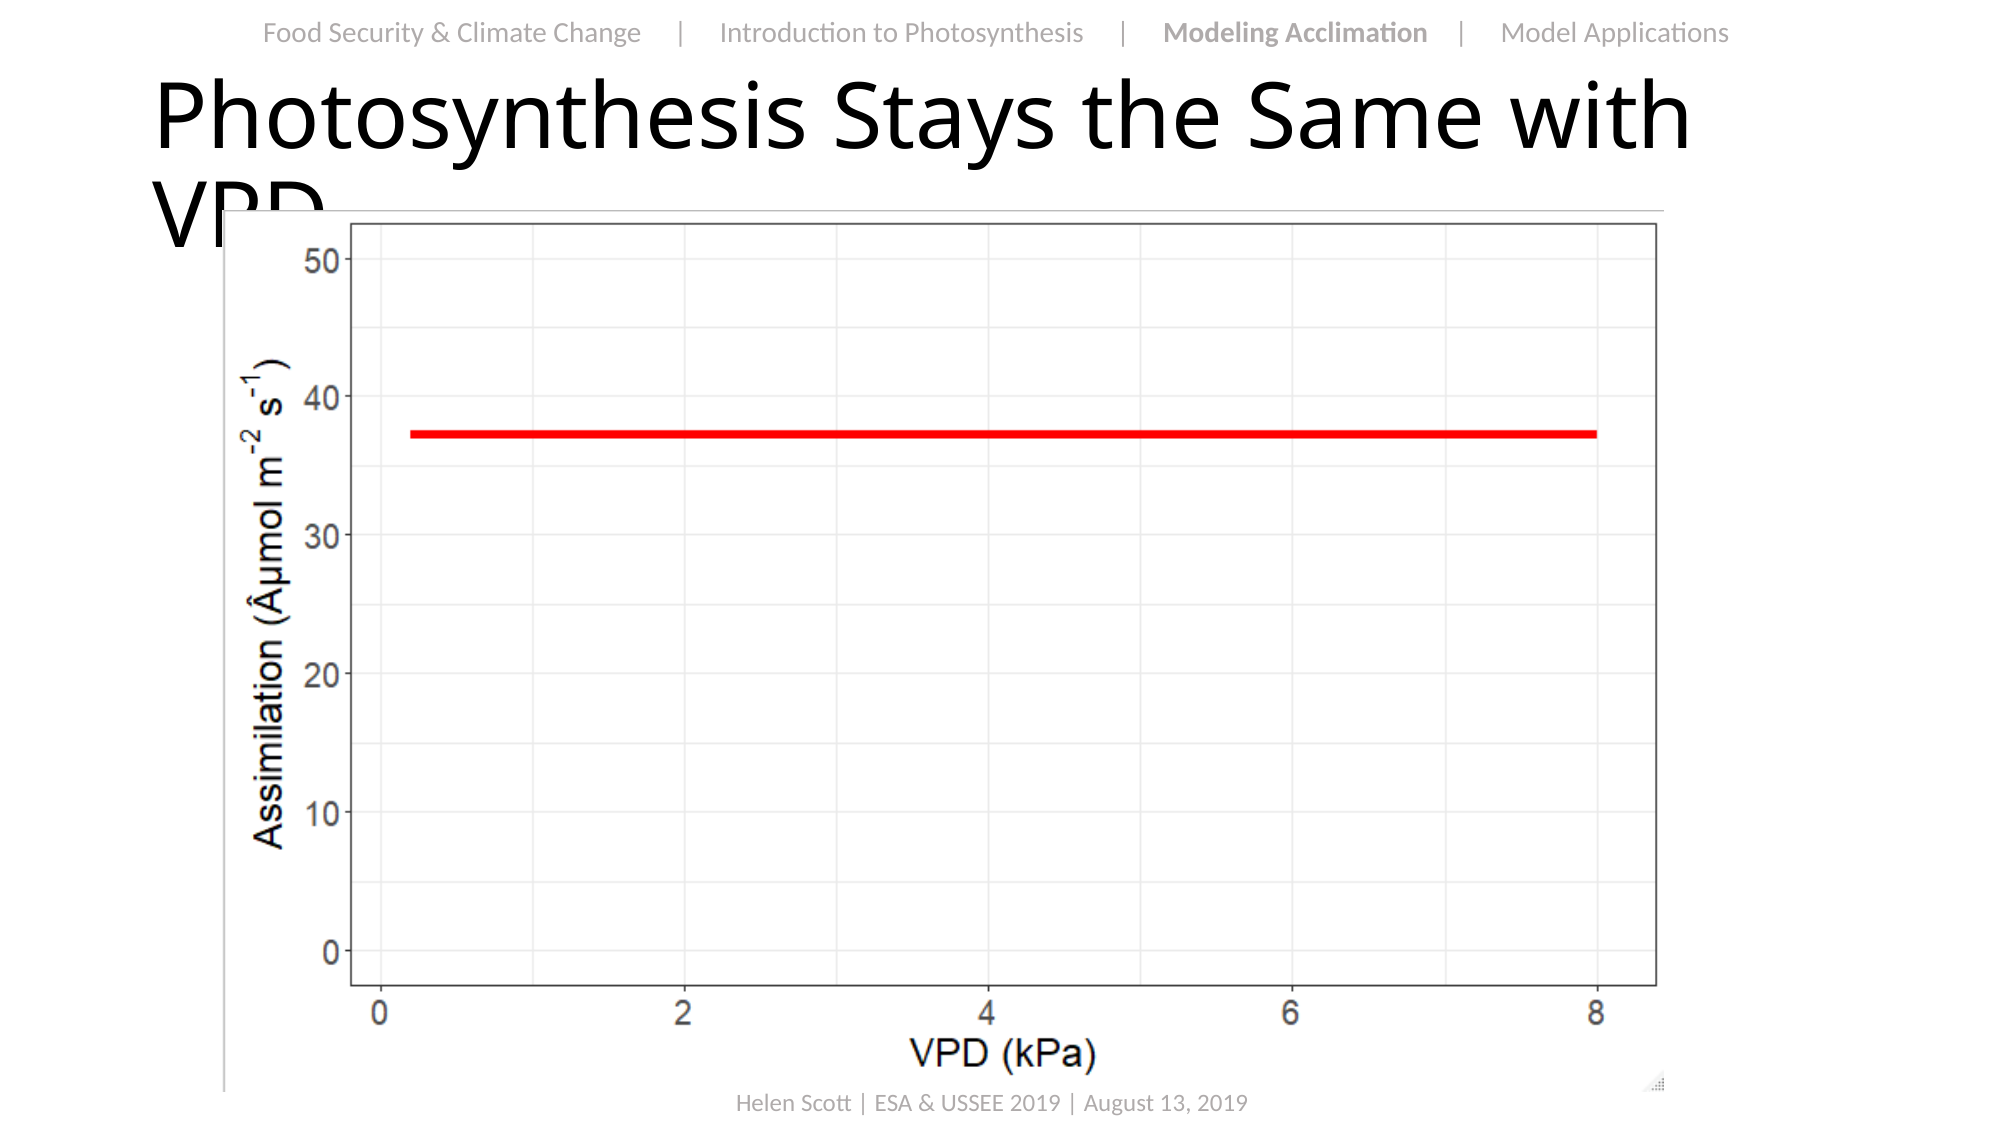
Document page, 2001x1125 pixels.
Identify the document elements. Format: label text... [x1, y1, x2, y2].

title Photosynthesis Stays the Same with VPD [137, 59, 1863, 278]
picture [222, 210, 1664, 1092]
text_box Food Security & Climate Change | Introduction to Photosynthesis | Modeling Acclimation | Model Applications [248, 6, 1805, 56]
text_box Helen Scott | ESA & USSEE 2019 | August 13, 2019 [721, 1092, 1279, 1125]
